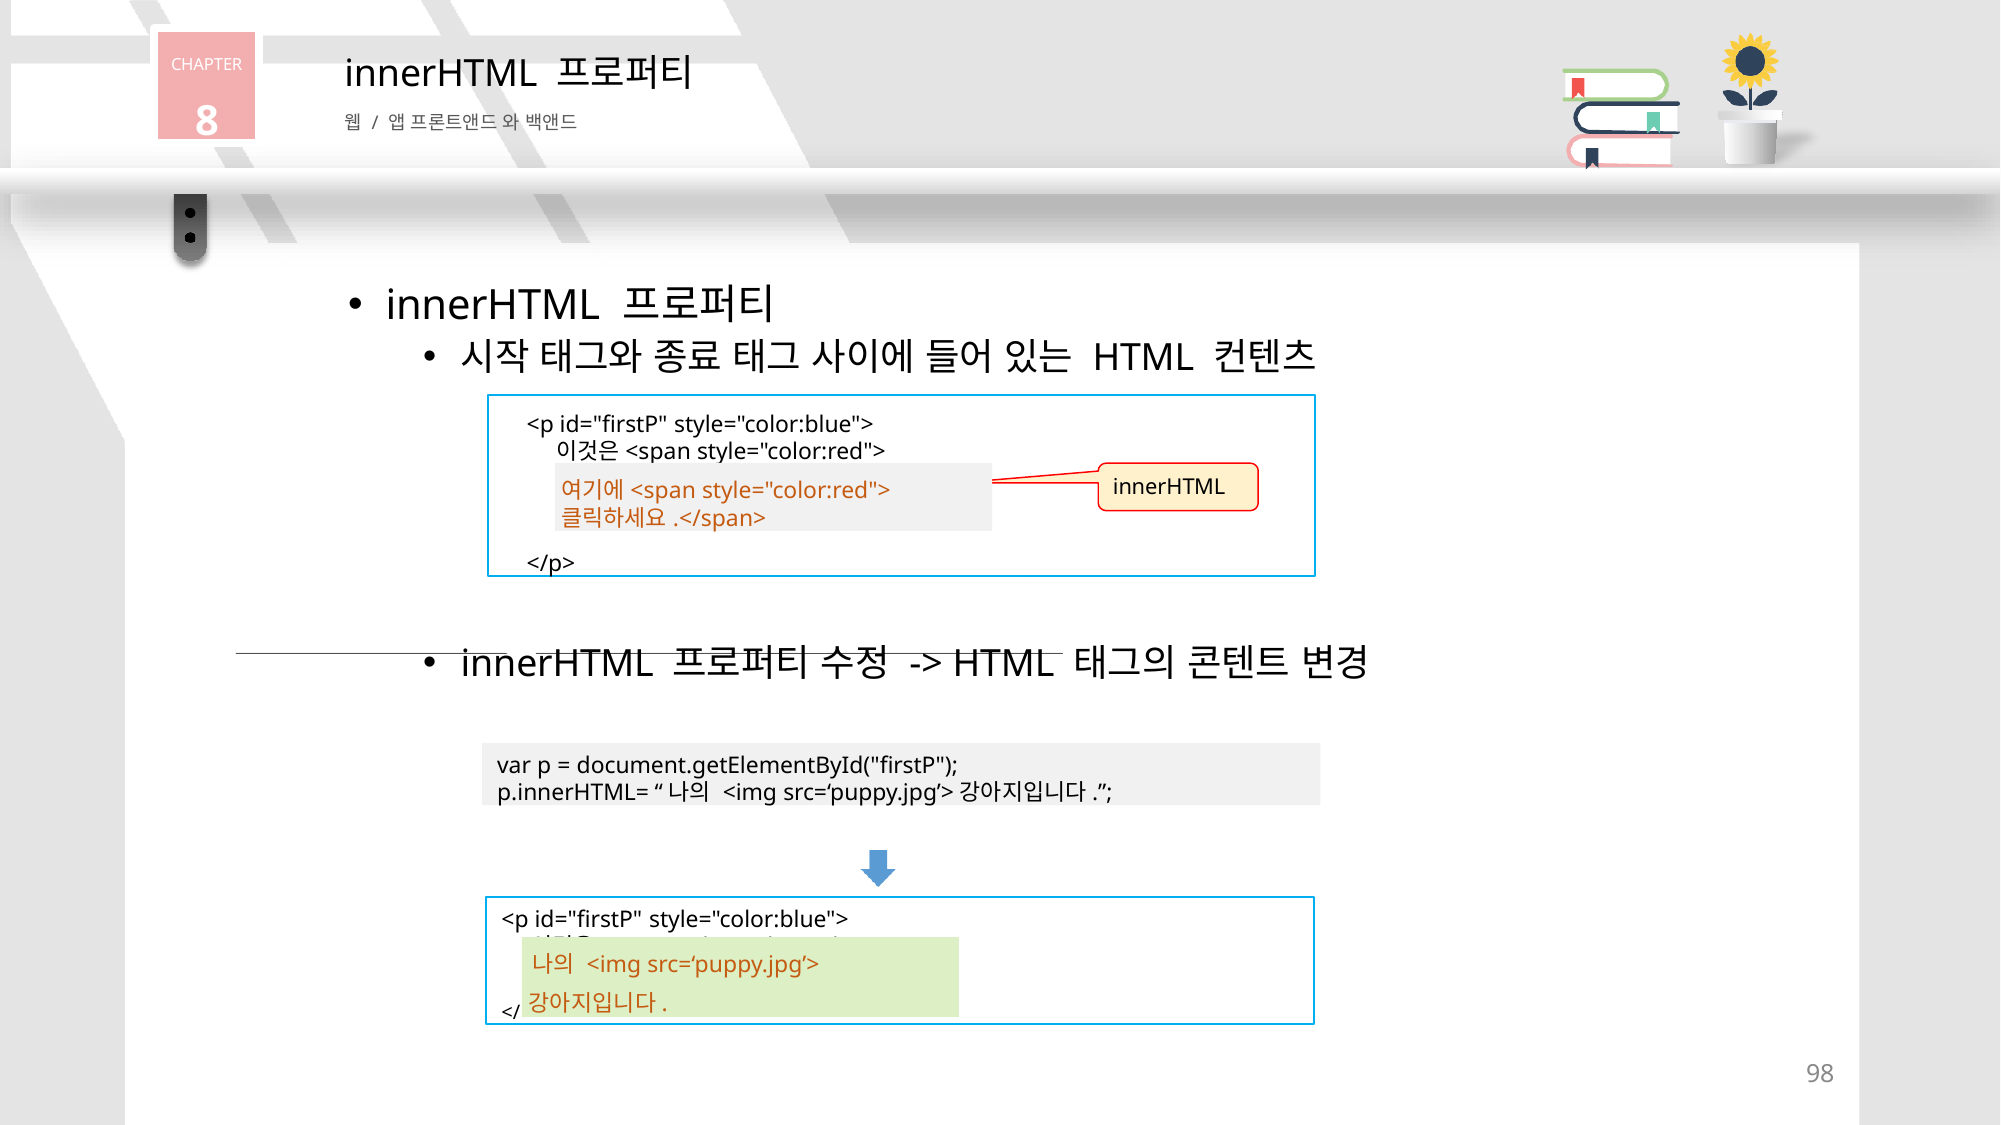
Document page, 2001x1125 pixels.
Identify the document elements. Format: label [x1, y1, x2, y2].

text_box [0, 0, 2000, 1125]
text_box [1722, 90, 1748, 106]
text_box [1752, 90, 1778, 106]
slide_number [1801, 1053, 1853, 1125]
